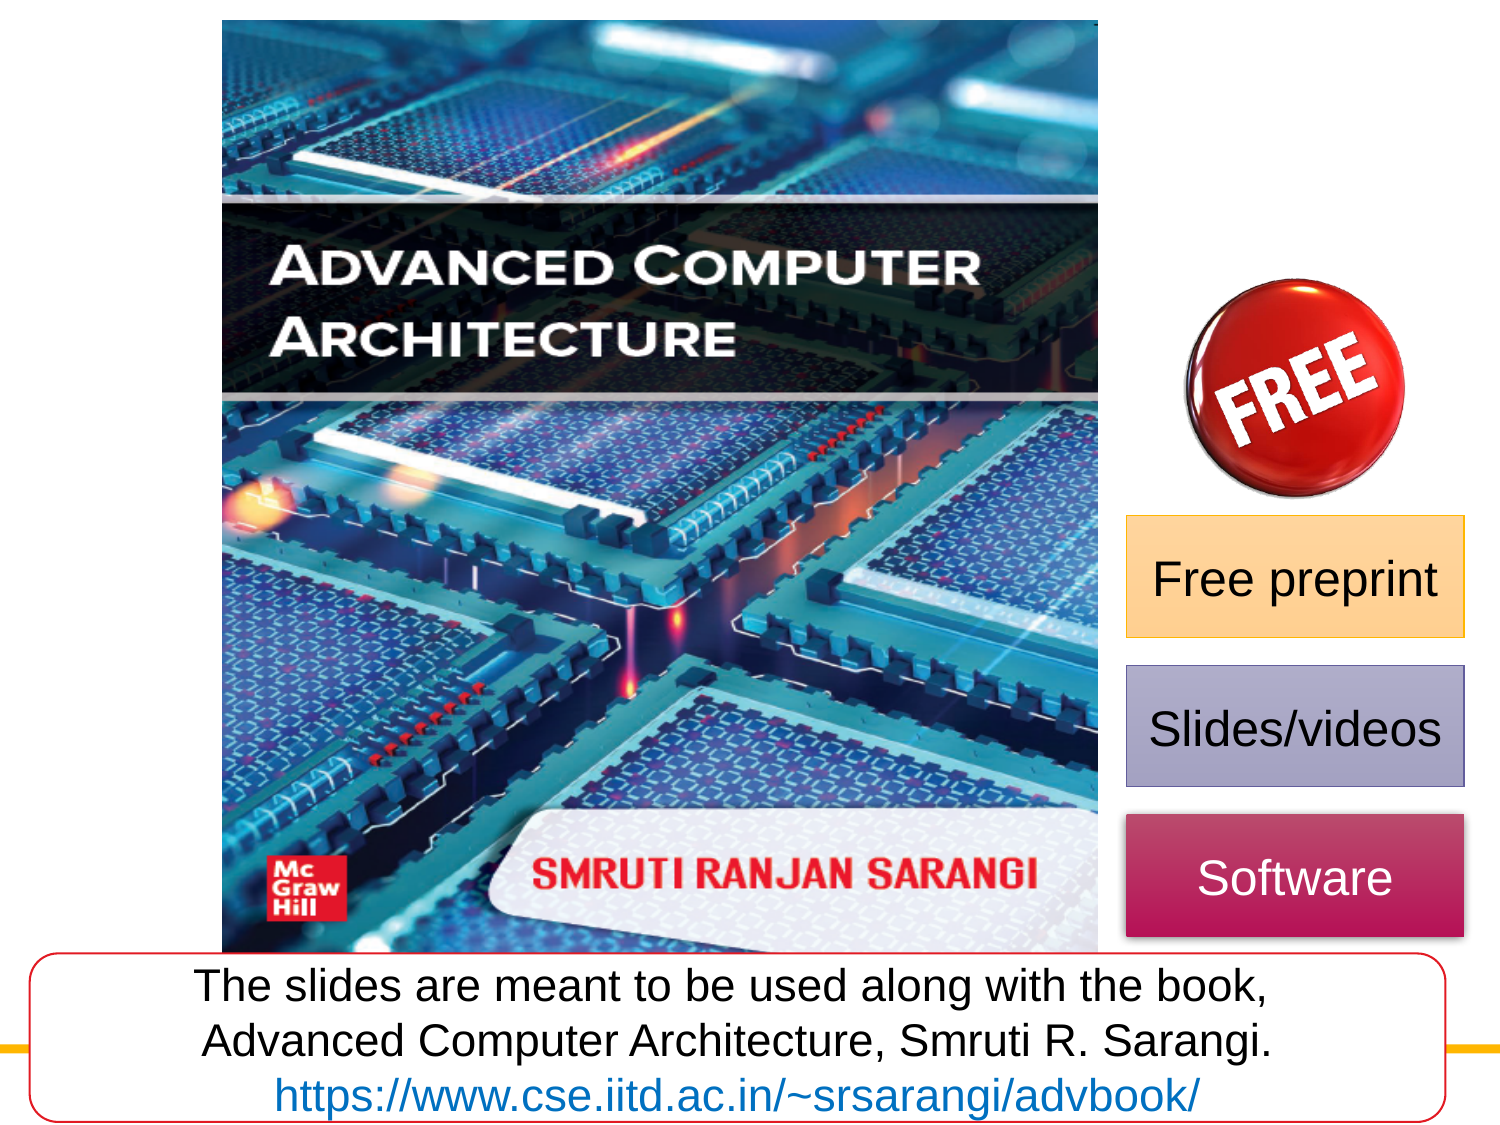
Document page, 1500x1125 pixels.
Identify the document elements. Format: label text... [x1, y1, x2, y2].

text_box Software [1126, 814, 1464, 937]
text_box Free preprint [1126, 515, 1465, 638]
picture [222, 20, 1098, 966]
text_box The slides are meant to be used along with the book, Advanced Computer Architecture, Smruti R. Sarangi. https://www.cse.iitd.ac.in/~srsarangi/advbook/ [28, 952, 1447, 1123]
text_box Slides/videos [1126, 665, 1465, 787]
picture [1160, 253, 1430, 522]
